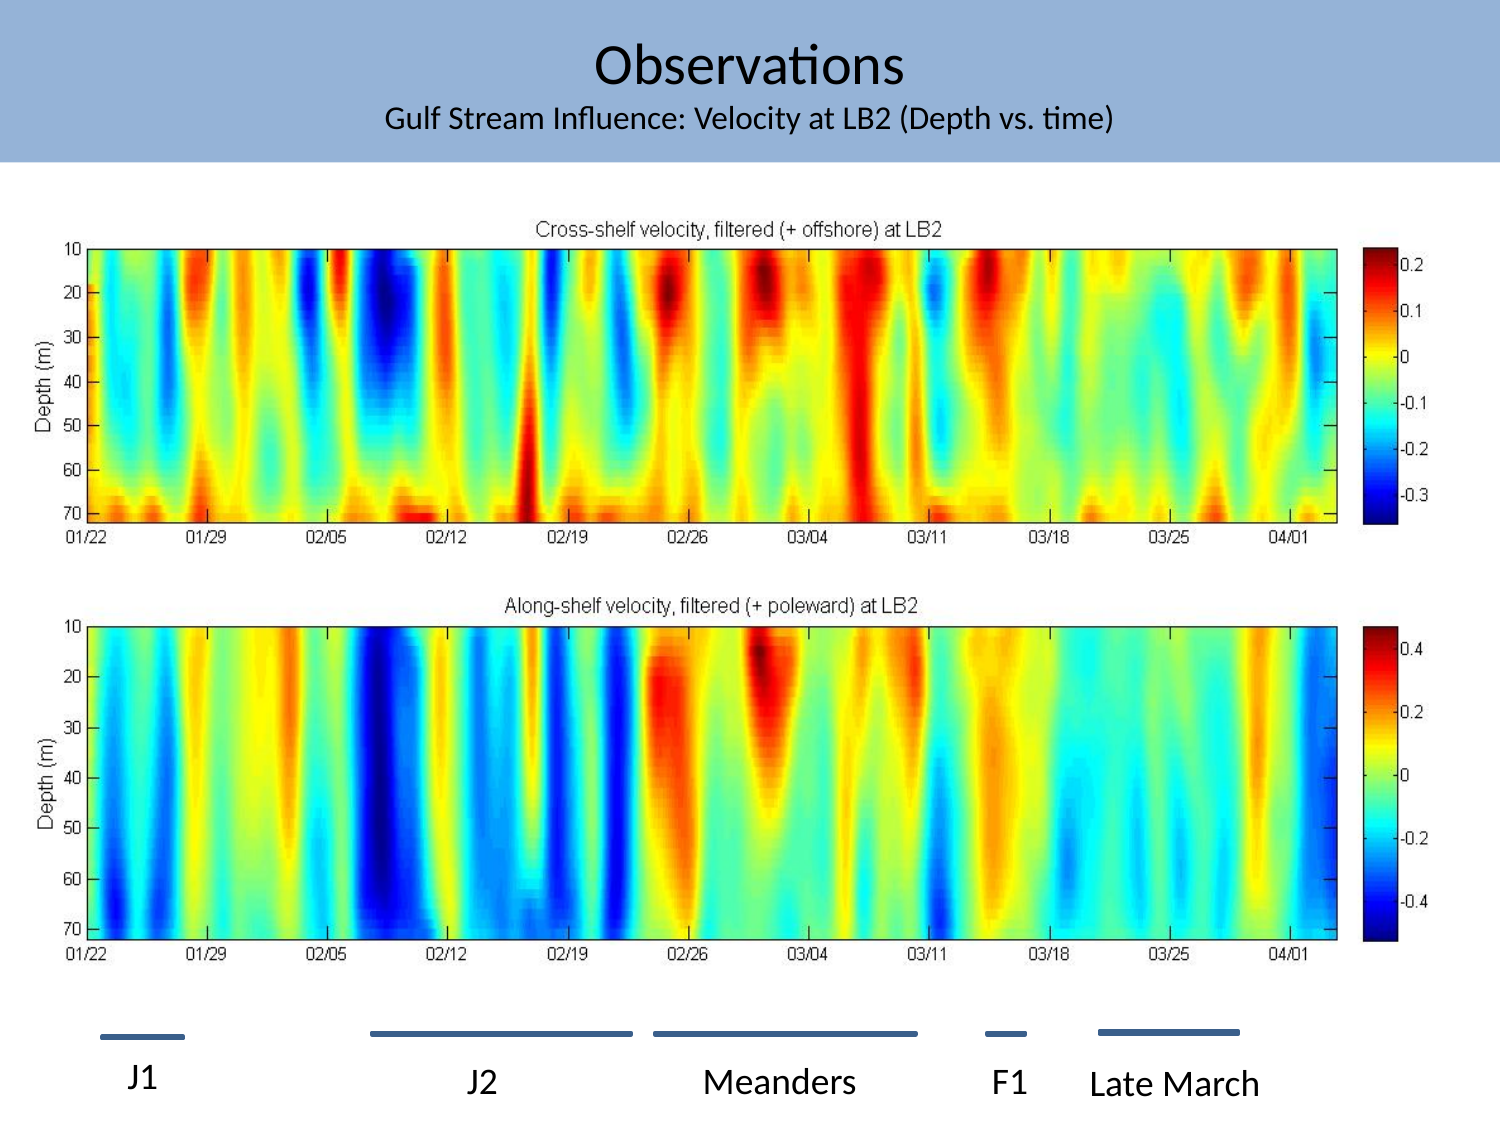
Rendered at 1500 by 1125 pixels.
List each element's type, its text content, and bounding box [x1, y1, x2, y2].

picture [0, 187, 1500, 1013]
text_box F1 [977, 1049, 1088, 1110]
text_box [1098, 1029, 1240, 1036]
text_box J2 [452, 1049, 563, 1110]
text_box Meanders [687, 1049, 950, 1110]
text_box [653, 1031, 918, 1037]
text_box [985, 1031, 1027, 1037]
text_box [100, 1034, 185, 1040]
text_box Late March [1074, 1051, 1288, 1112]
title Observations Gulf Stream Influence: Velocity at LB2 (Depth vs. time) [0, 0, 1500, 163]
text_box [370, 1031, 633, 1037]
text_box J1 [112, 1044, 223, 1105]
